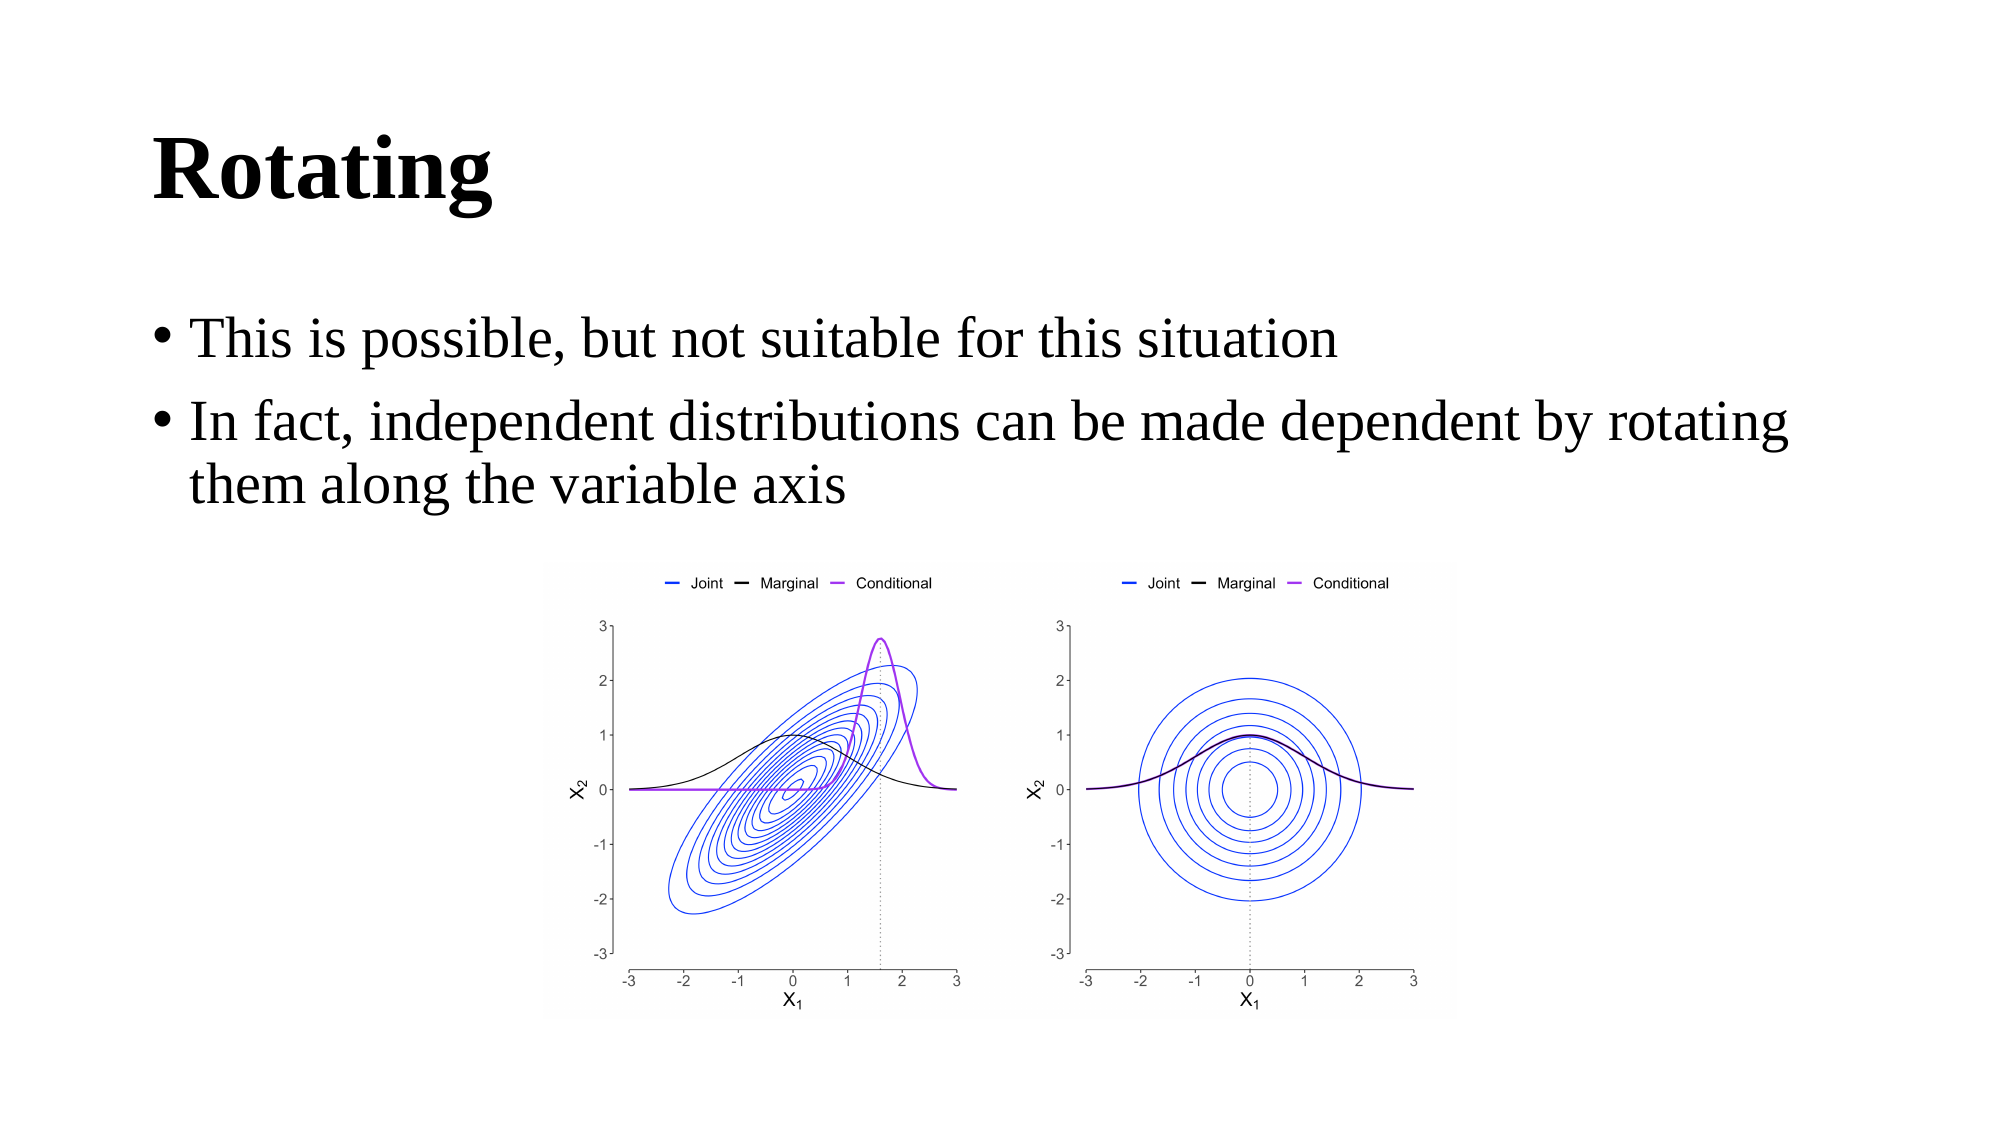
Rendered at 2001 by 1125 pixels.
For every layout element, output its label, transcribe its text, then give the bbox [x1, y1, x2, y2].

title Rotating [137, 59, 1863, 278]
picture [543, 562, 1457, 1019]
list This is possible, but not suitable for this situation In fact, independent distributions can be made dependent by rotating them along the variable axis [137, 299, 1863, 1014]
